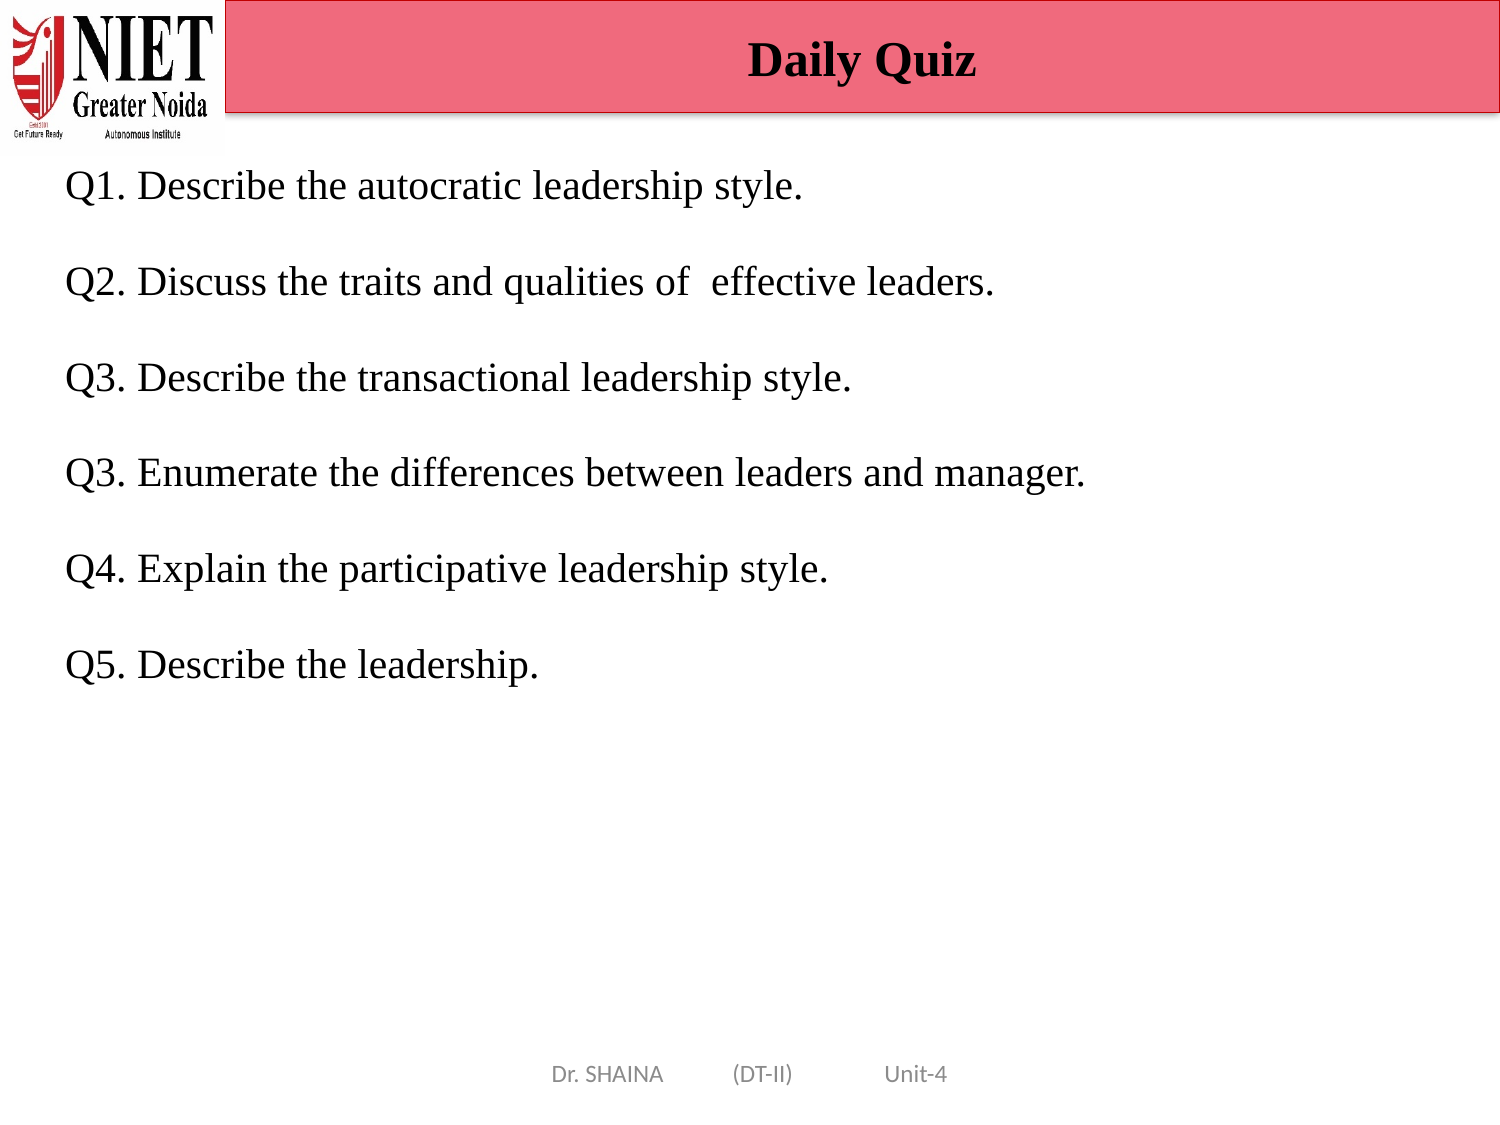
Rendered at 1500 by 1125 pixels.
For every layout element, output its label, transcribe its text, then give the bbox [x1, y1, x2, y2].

list Q1. Describe the autocratic leadership style. Q2. Discuss the traits and qualities of effective leaders. Q3. Describe the transactional leadership style. Q3. Enumerate the differences between leaders and manager. Q4. Explain the participative leadership style. Q5. Describe the leadership. [50, 149, 1438, 988]
text_box Daily Quiz [226, 0, 1500, 113]
footer Dr. SHAINA (DT-II) Unit-4 [512, 1042, 988, 1103]
picture [0, 0, 226, 156]
